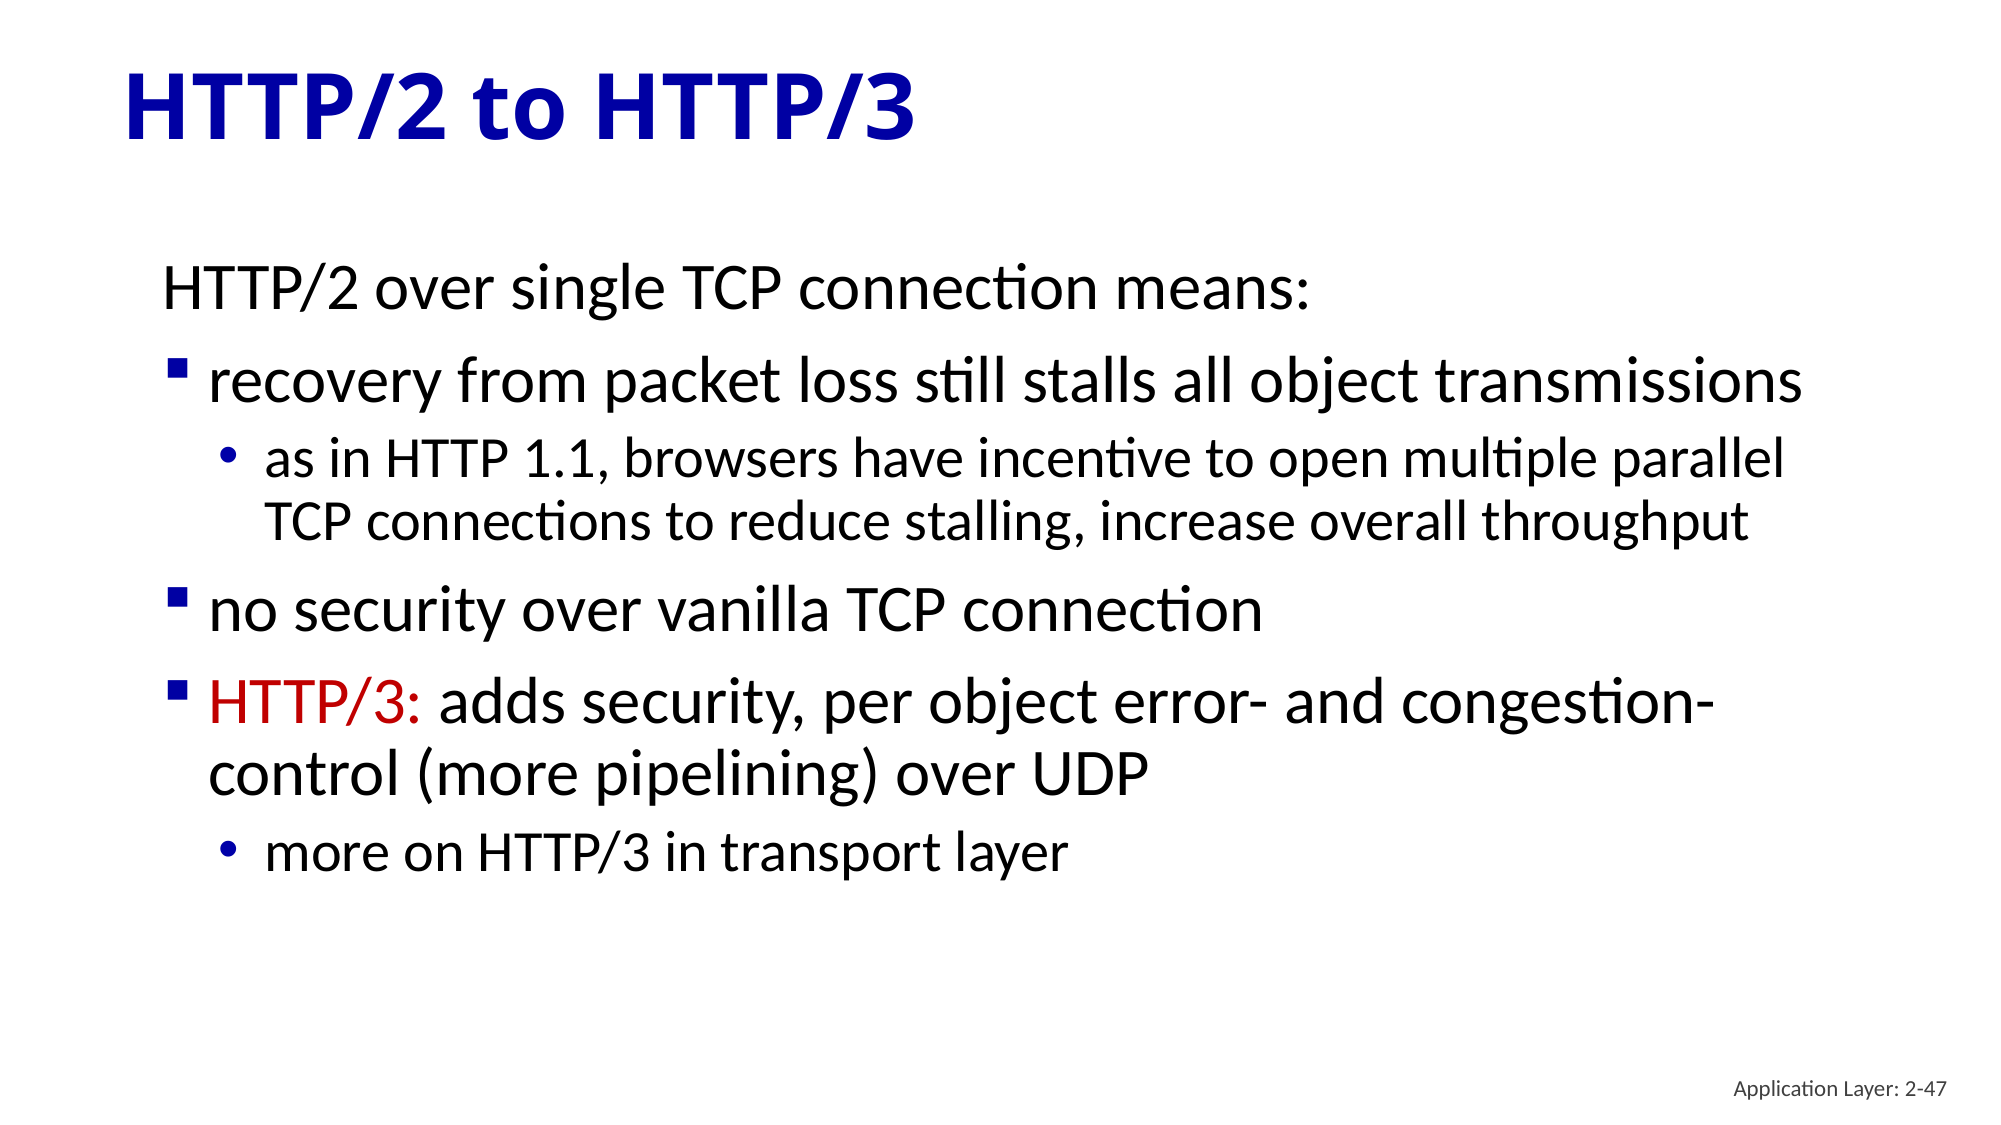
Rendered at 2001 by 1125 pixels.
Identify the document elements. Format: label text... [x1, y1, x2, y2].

text_box HTTP/2 to HTTP/3 [106, 36, 1832, 184]
text_box Application Layer: 2-47 [1512, 1056, 1963, 1117]
text_box HTTP/2 over single TCP connection means: recovery from packet loss still stalls all object transmissions as in HTTP 1.1, browsers have incentive to open multiple parallel TCP connections to reduce stalling, increase overall throughput no security over vanilla TCP connection HTTP/3: adds security, per object error- and congestion-control (more pipelining) over UDP more on HTTP/3 in transport layer [136, 244, 1853, 981]
